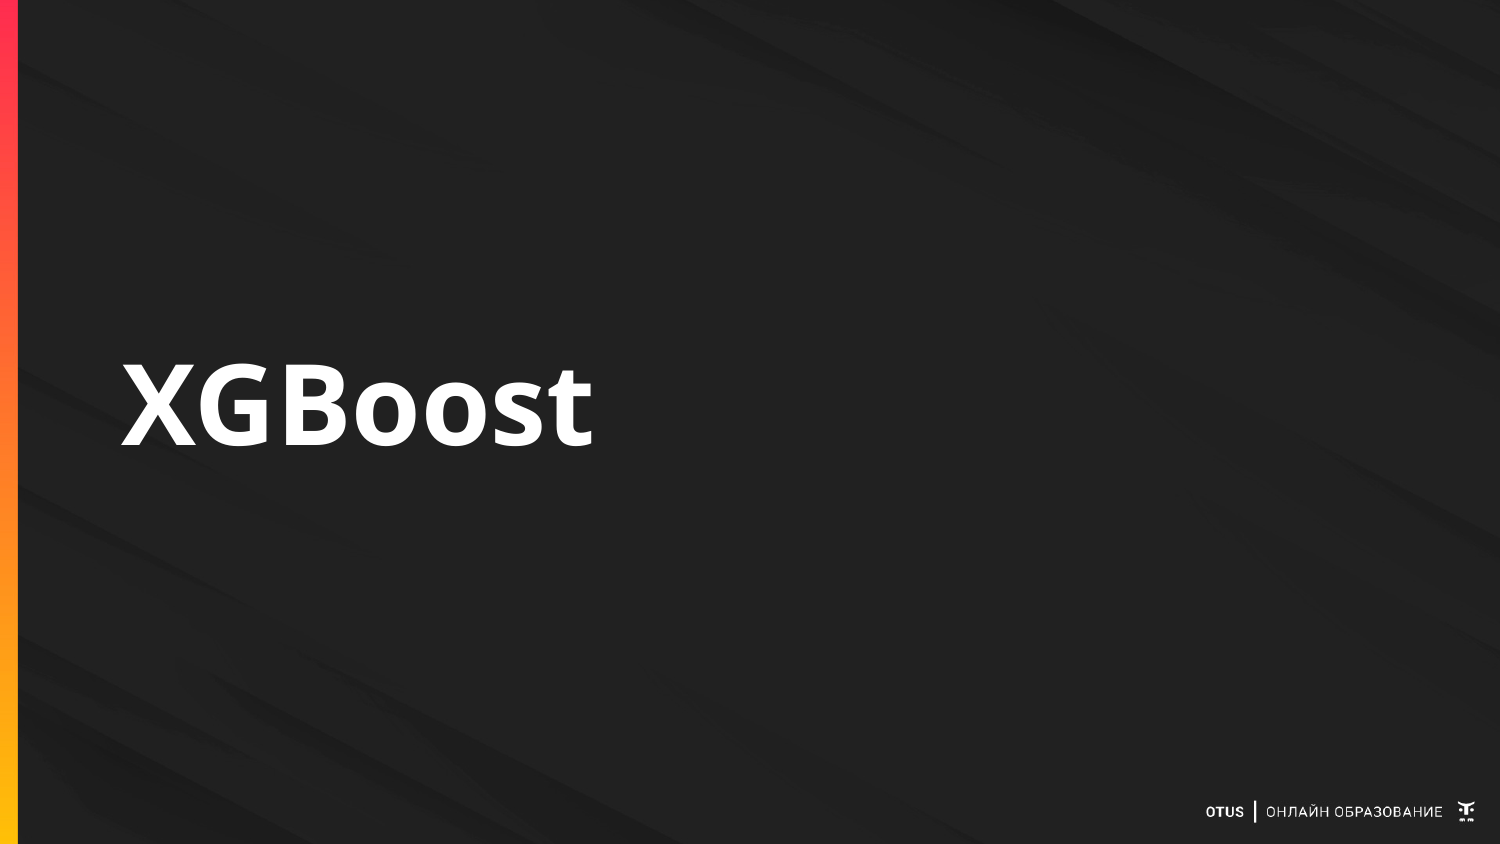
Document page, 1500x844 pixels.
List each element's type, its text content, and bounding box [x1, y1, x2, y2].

picture [0, 0, 1500, 844]
title XGBoost [106, 65, 1452, 737]
